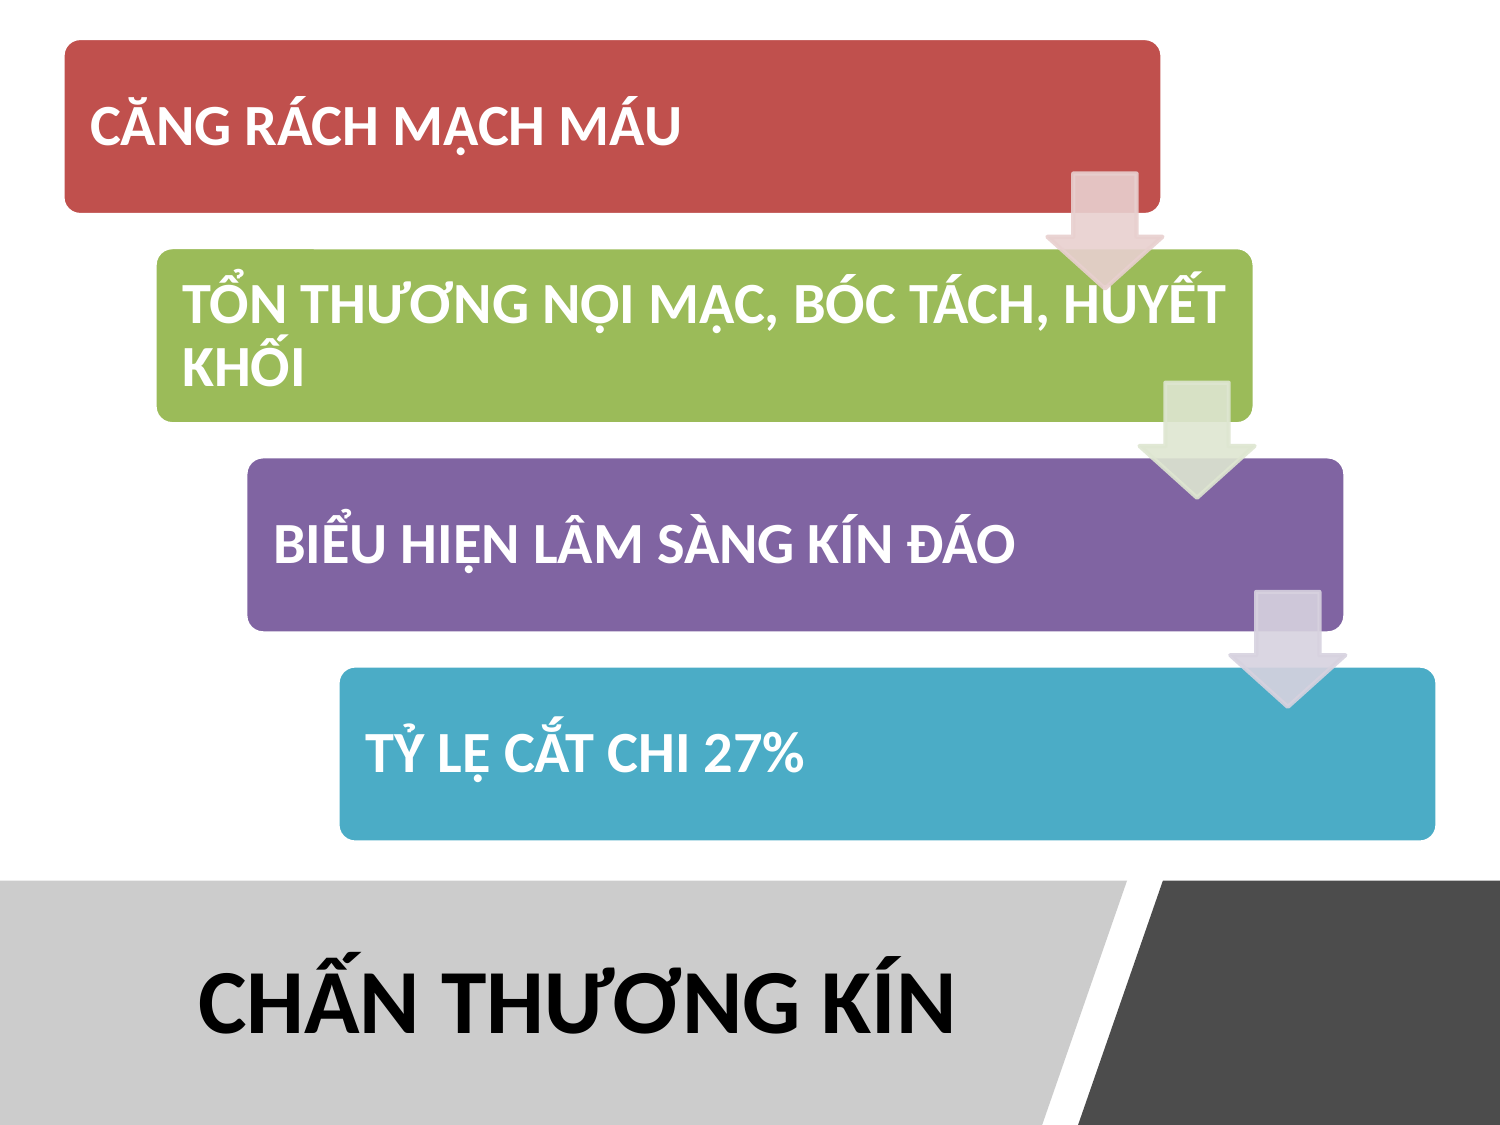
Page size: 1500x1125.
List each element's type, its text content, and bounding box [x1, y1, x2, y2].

text_box [0, 878, 1130, 1125]
title CHẤN THƯƠNG KÍN [103, 907, 1053, 1087]
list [62, 37, 1438, 843]
text_box [1076, 878, 1500, 1125]
